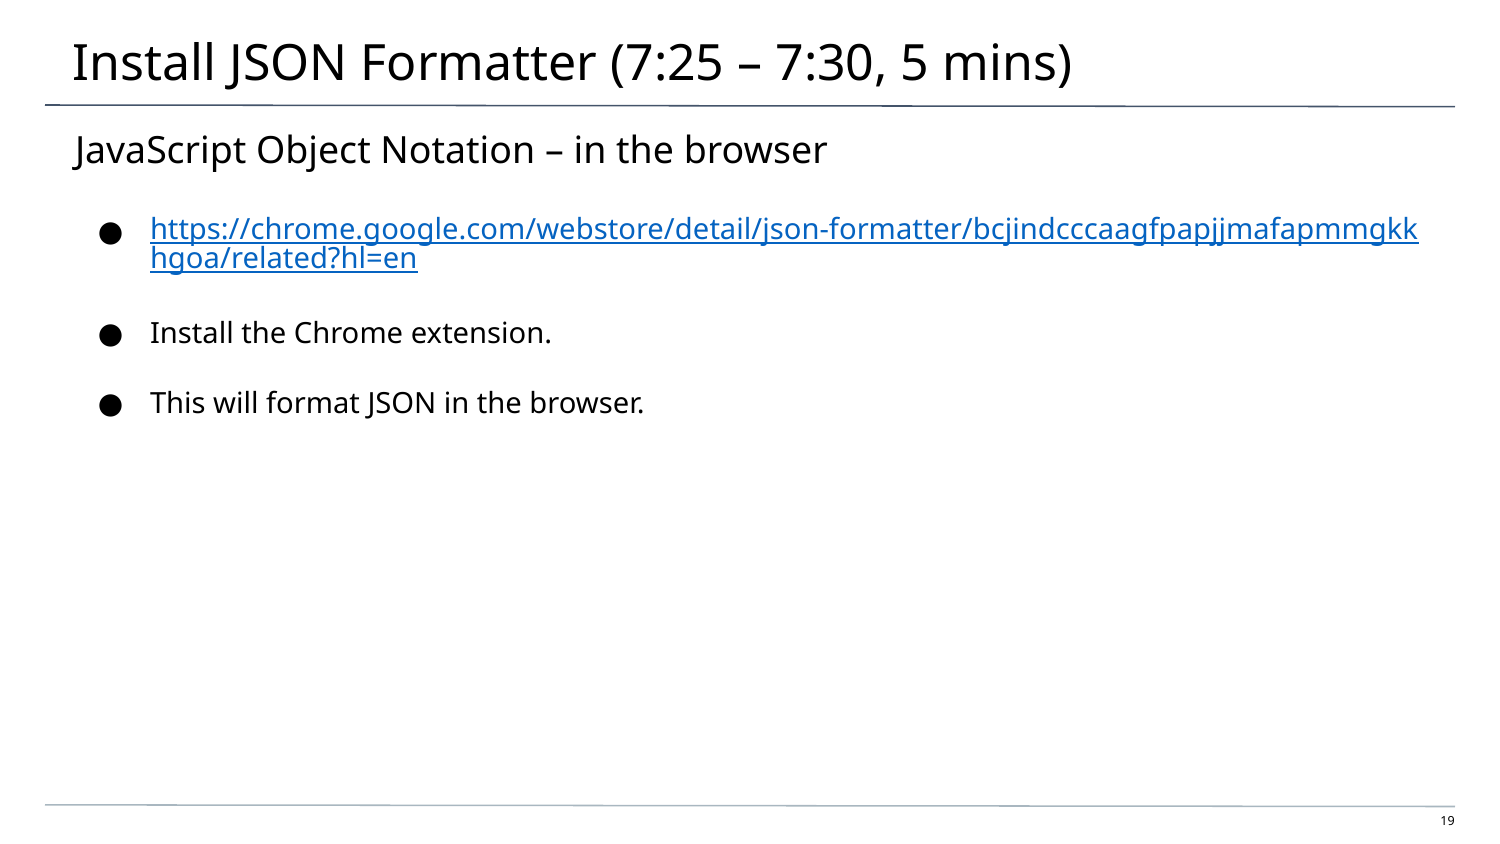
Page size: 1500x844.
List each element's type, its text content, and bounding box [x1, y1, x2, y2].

list https://chrome.google.com/webstore/detail/json-formatter/bcjindcccaagfpapjjmafapmmgkkhgoa/related?hl=en Install the Chrome extension. This will format JSON in the browser. [0, 210, 1500, 805]
title Install JSON Formatter (7:25 – 7:30, 5 mins) [0, 0, 1500, 88]
subtitle JavaScript Object Notation – in the browser [0, 110, 1500, 171]
